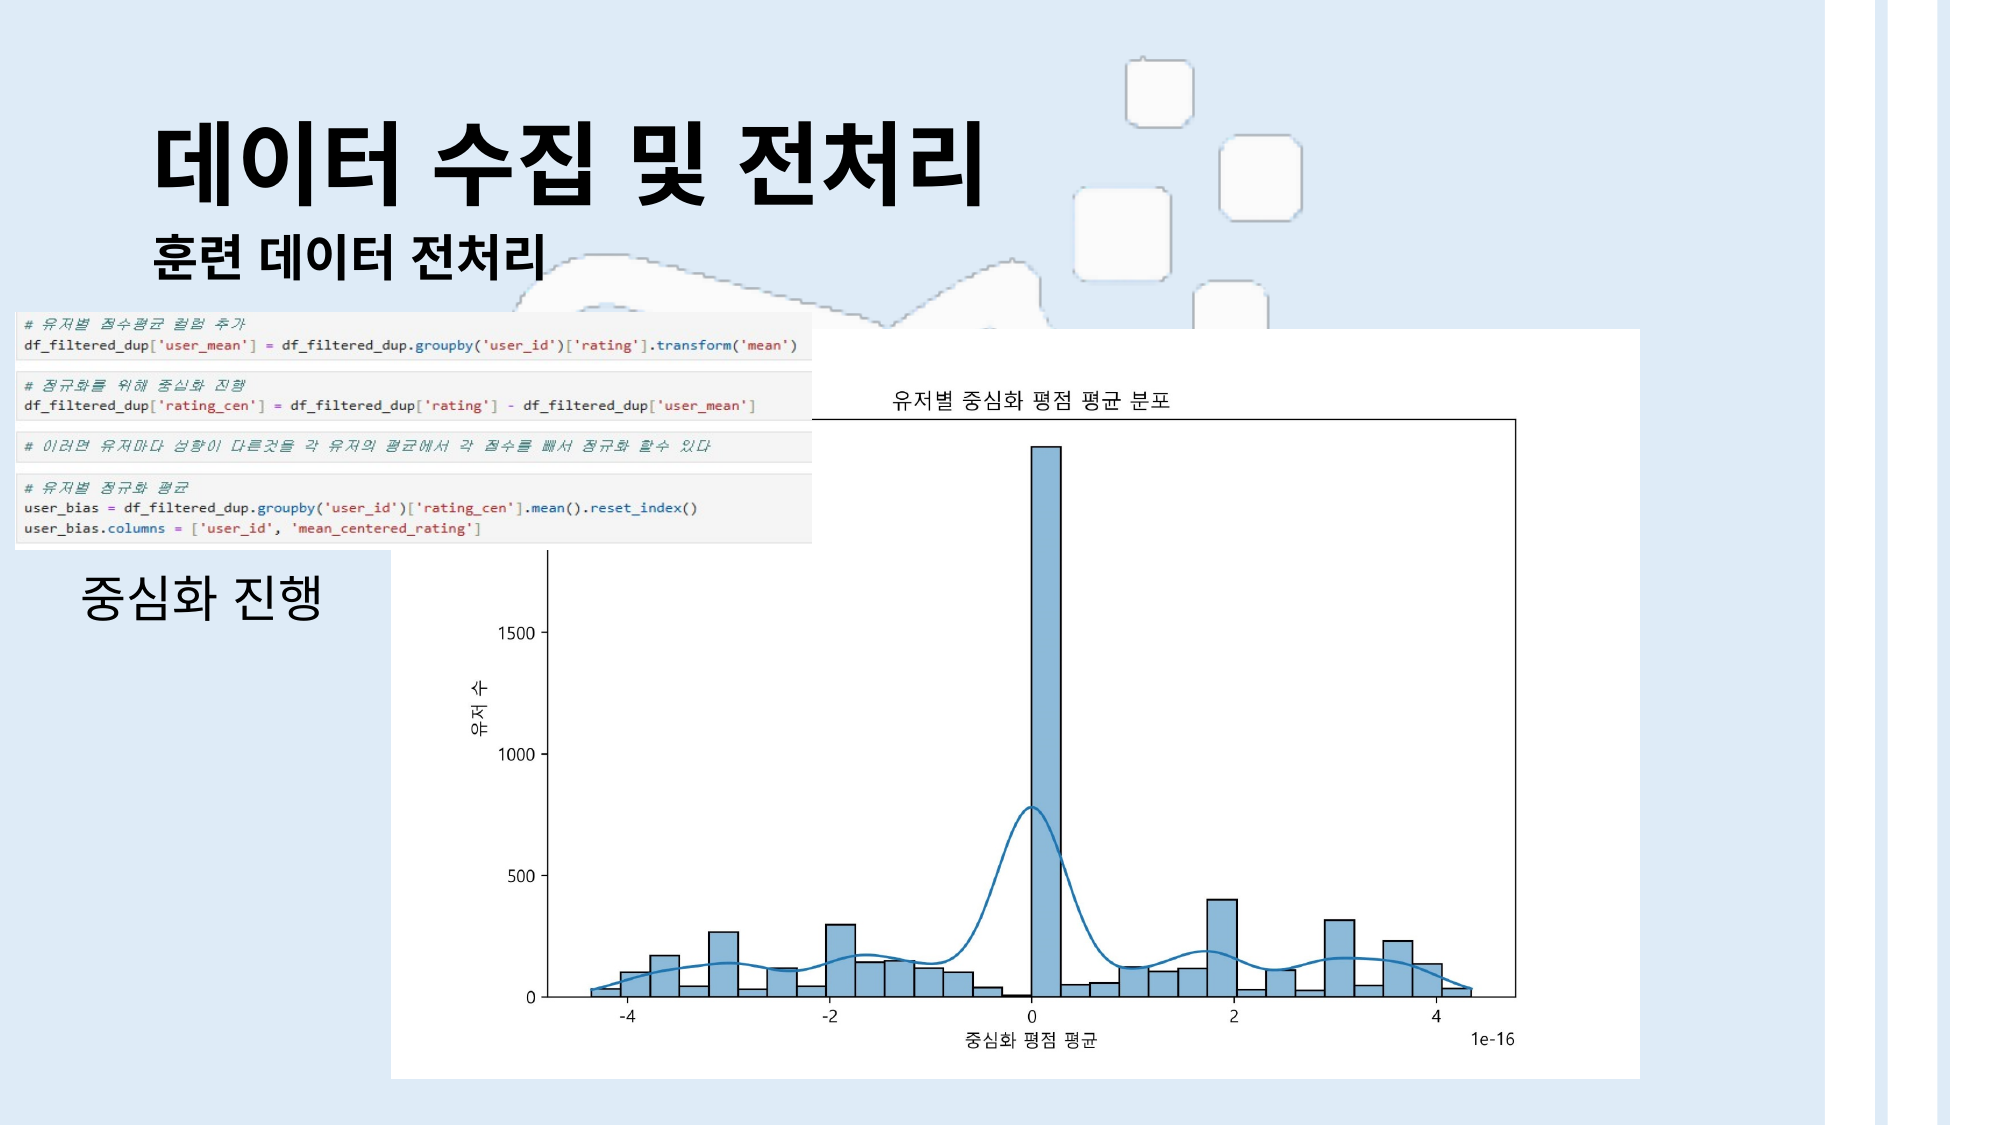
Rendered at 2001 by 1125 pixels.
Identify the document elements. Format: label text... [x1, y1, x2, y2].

picture [391, 329, 1640, 1079]
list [14, 312, 812, 550]
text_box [369, 0, 2000, 1125]
list 훈련 데이터 전처리 [137, 159, 369, 295]
title 데이터 수집 및 전처리 [137, 59, 369, 159]
text_box 중심화 진행 [65, 566, 357, 661]
